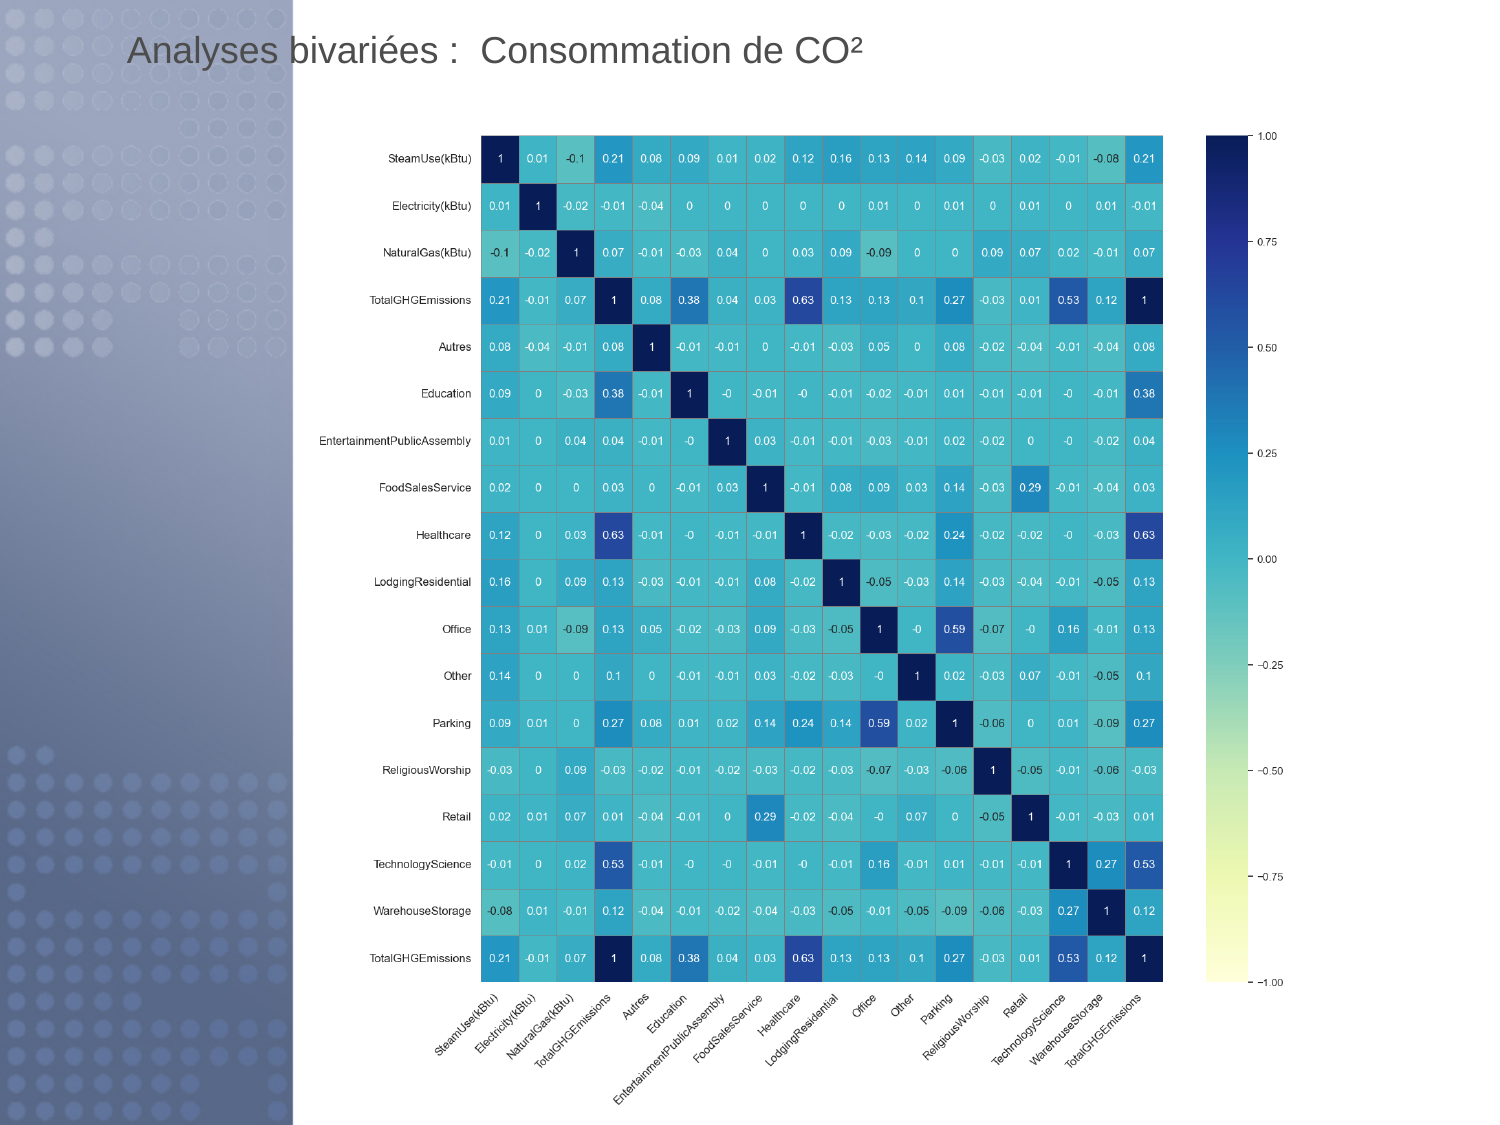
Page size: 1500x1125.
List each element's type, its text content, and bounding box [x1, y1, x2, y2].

text_box Analyses bivariées : Consommation de CO² [112, 19, 1199, 79]
picture [0, 0, 1500, 1125]
